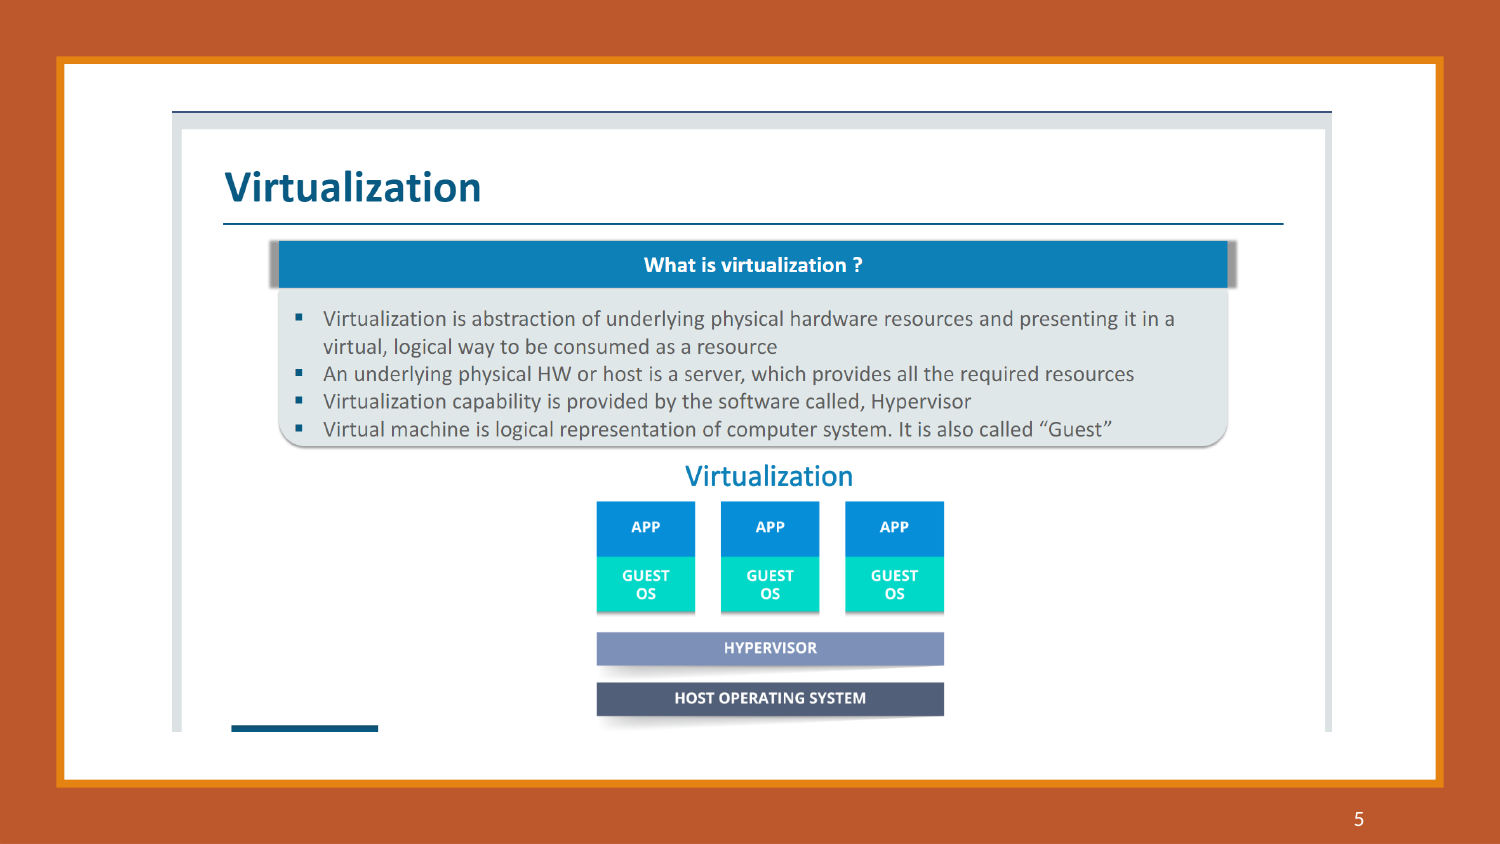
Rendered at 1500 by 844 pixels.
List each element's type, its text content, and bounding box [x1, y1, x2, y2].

slide_number 5 [1218, 794, 1380, 840]
text_box [0, 0, 1500, 844]
picture [171, 110, 1332, 732]
text_box [55, 55, 1445, 789]
text_box [63, 63, 1437, 781]
